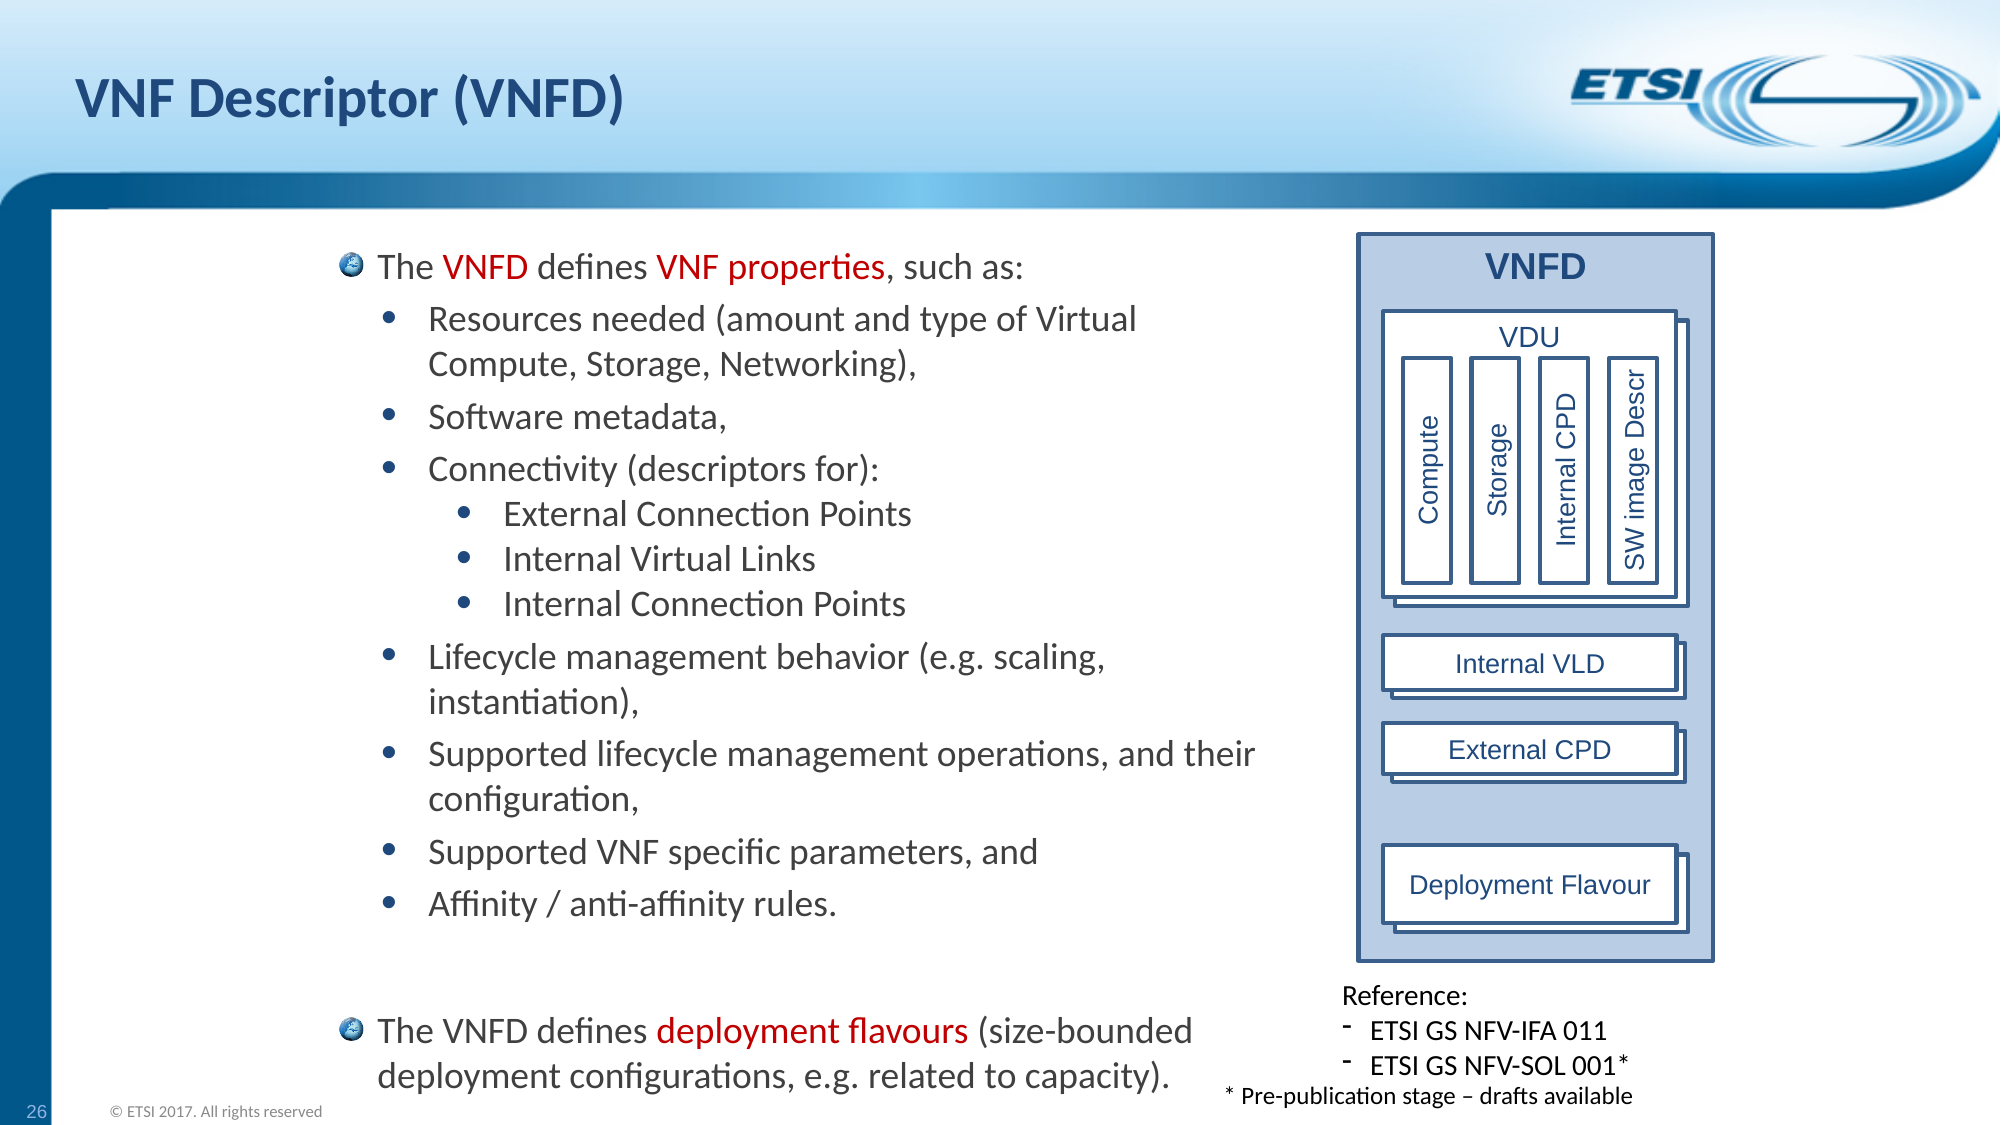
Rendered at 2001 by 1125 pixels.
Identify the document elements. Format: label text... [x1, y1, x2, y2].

text_box * Pre-publication stage – drafts available [1208, 1072, 1650, 1118]
picture [0, 0, 2000, 1125]
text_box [1358, 234, 1714, 962]
text_box Reference: ETSI GS NFV-IFA 011 ETSI GS NFV-SOL 001* [1327, 968, 1647, 1072]
picture [1861, 0, 2000, 176]
picture [339, 1017, 364, 1041]
slide_number 26 [0, 1080, 63, 1125]
footer © ETSI 2017. All rights reserved [94, 1080, 1234, 1125]
picture [339, 252, 364, 277]
list The VNFD defines VNF properties, such as: Resources needed (amount and type of Virtual Compute, Storage, Networking), Software metadata, Connectivity (descriptors for): External Connection Points Internal Virtual Links Internal Connection Points Lifecycle management behavior (e.g. scaling, instantiation), Supported lifecycle management operations, and their configuration, Supported VNF specific parameters, and Affinity / anti-affinity rules. The VNFD defines deployment flavours (size-bounded deployment configurations, e.g. related to capacity). [324, 234, 1292, 1080]
title VNF Descriptor (VNFD) [60, 0, 1861, 188]
